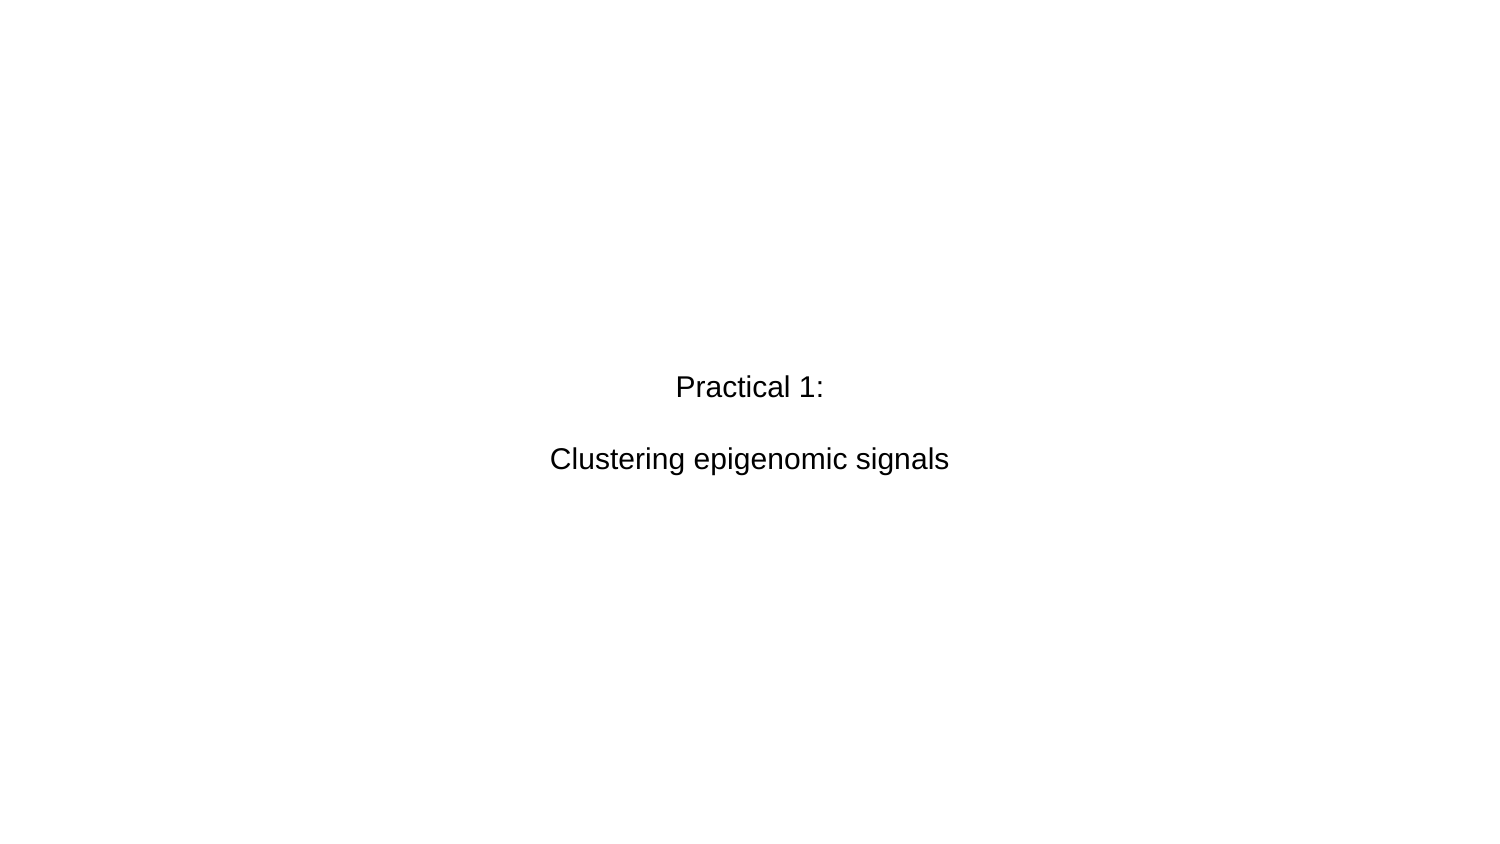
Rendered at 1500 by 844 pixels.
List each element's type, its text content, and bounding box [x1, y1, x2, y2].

title Practical 1: Clustering epigenomic signals [51, 352, 1449, 491]
